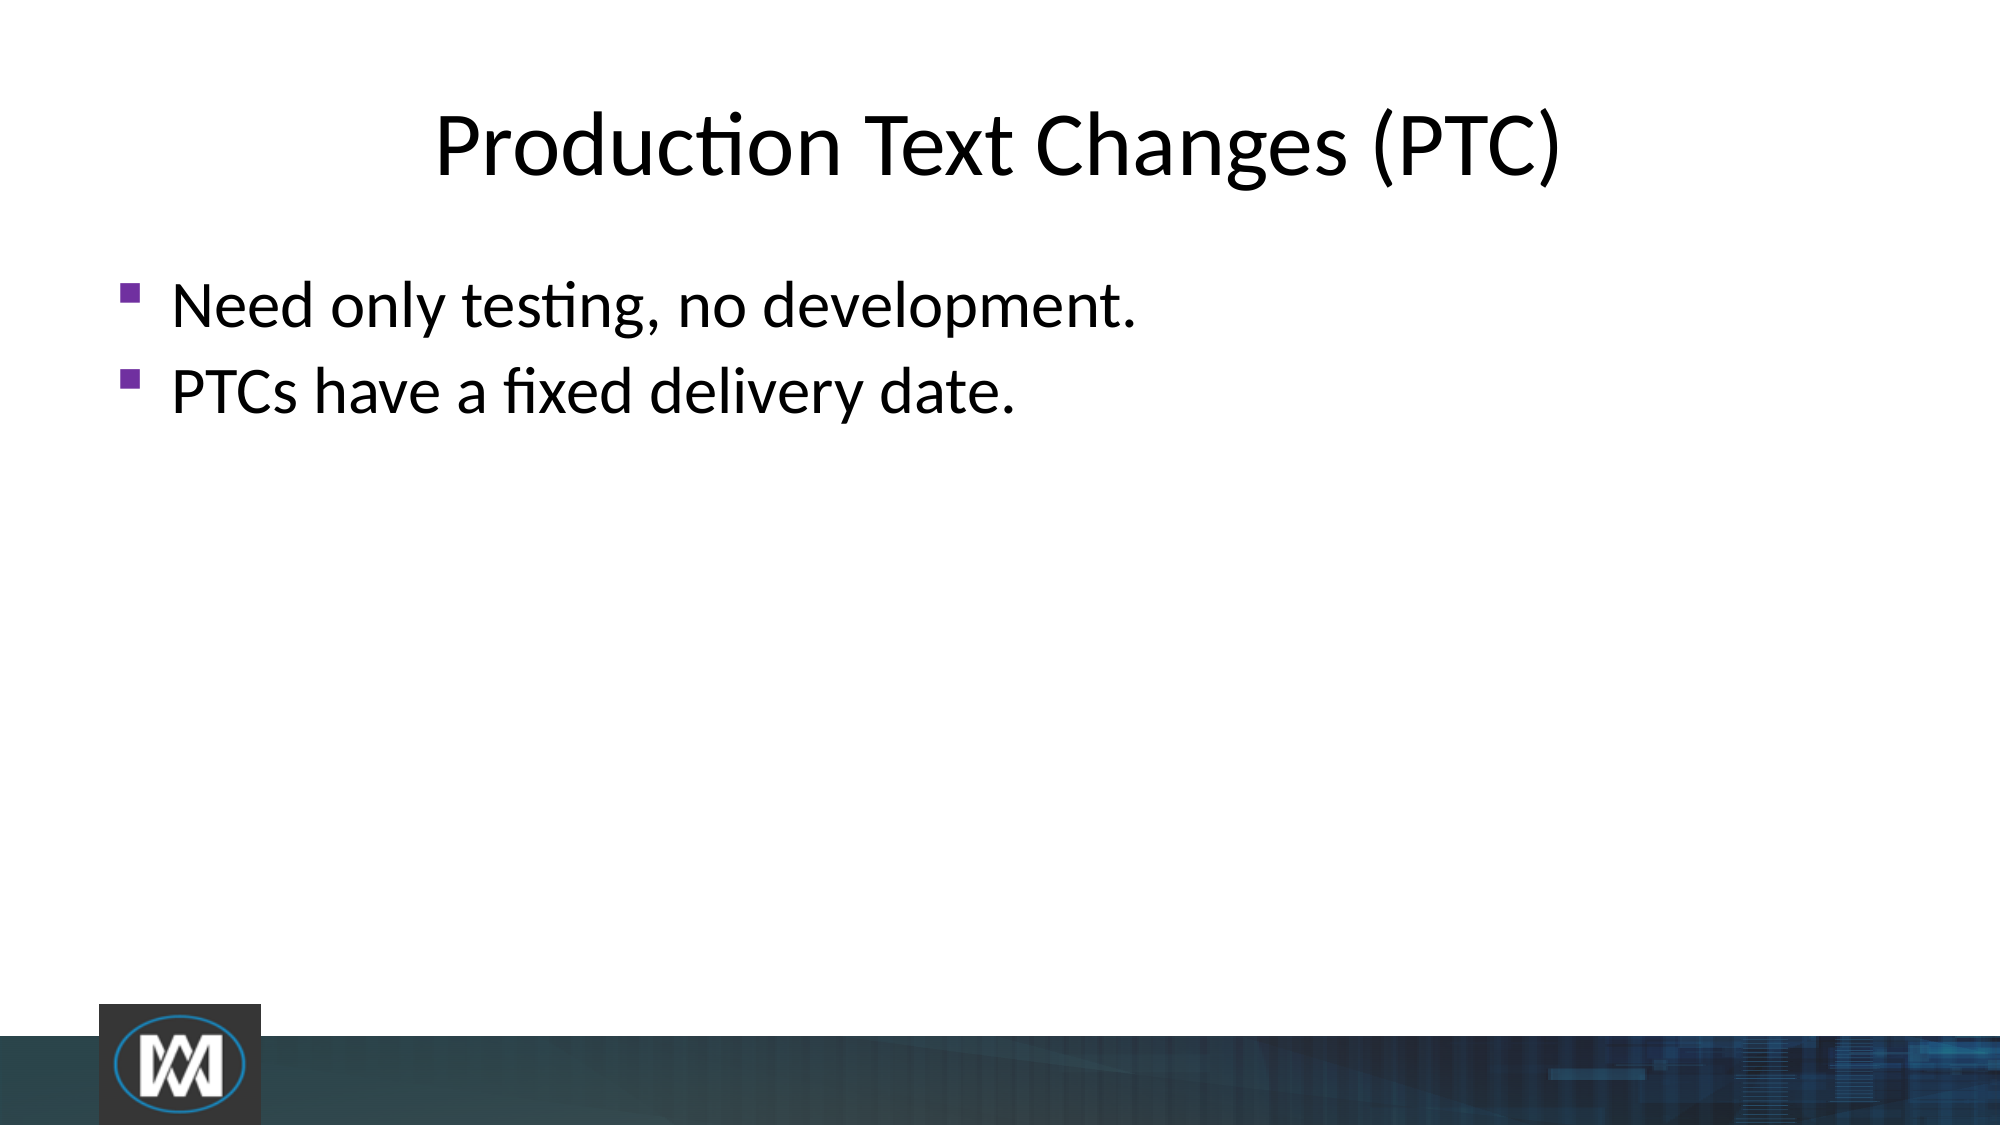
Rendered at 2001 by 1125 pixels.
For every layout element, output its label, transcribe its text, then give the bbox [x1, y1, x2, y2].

title Production Text Changes (PTC) [99, 45, 1900, 233]
list Need only testing, no development. PTCs have a fixed delivery date. [99, 262, 1900, 1005]
picture [0, 1005, 2000, 1125]
